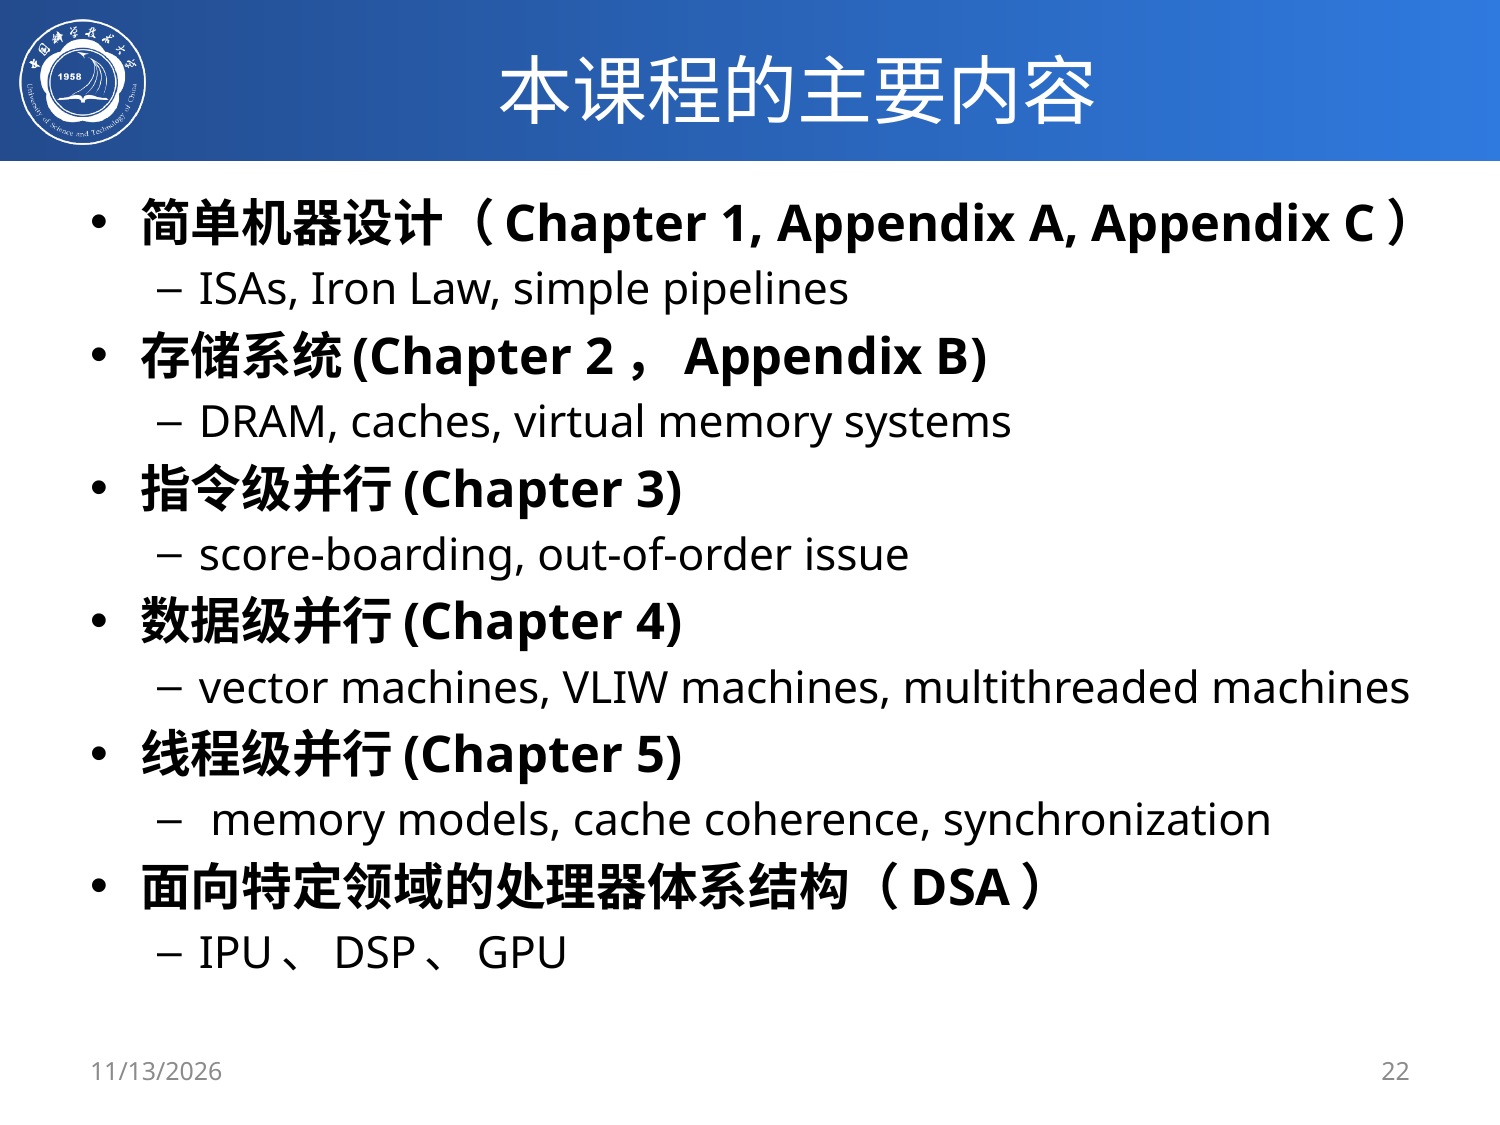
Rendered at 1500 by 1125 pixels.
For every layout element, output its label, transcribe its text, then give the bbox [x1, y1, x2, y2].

title 本课程的主要内容 [169, 24, 1425, 153]
slide_number 22 [1074, 1042, 1425, 1103]
picture [19, 19, 146, 145]
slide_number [75, 1042, 425, 1103]
list 简单机器设计（Chapter 1, Appendix A, Appendix C） ISAs, Iron Law, simple pipelines 存储系统(Chapter 2，Appendix B) DRAM, caches, virtual memory systems 指令级并行(Chapter 3) score-boarding, out-of-order issue 数据级并行(Chapter 4) vector machines, VLIW machines, multithreaded machines 线程级并行(Chapter 5) memory models, cache coherence, synchronization 面向特定领域的处理器体系结构（DSA） IPU、DSP、GPU [75, 183, 1466, 1013]
